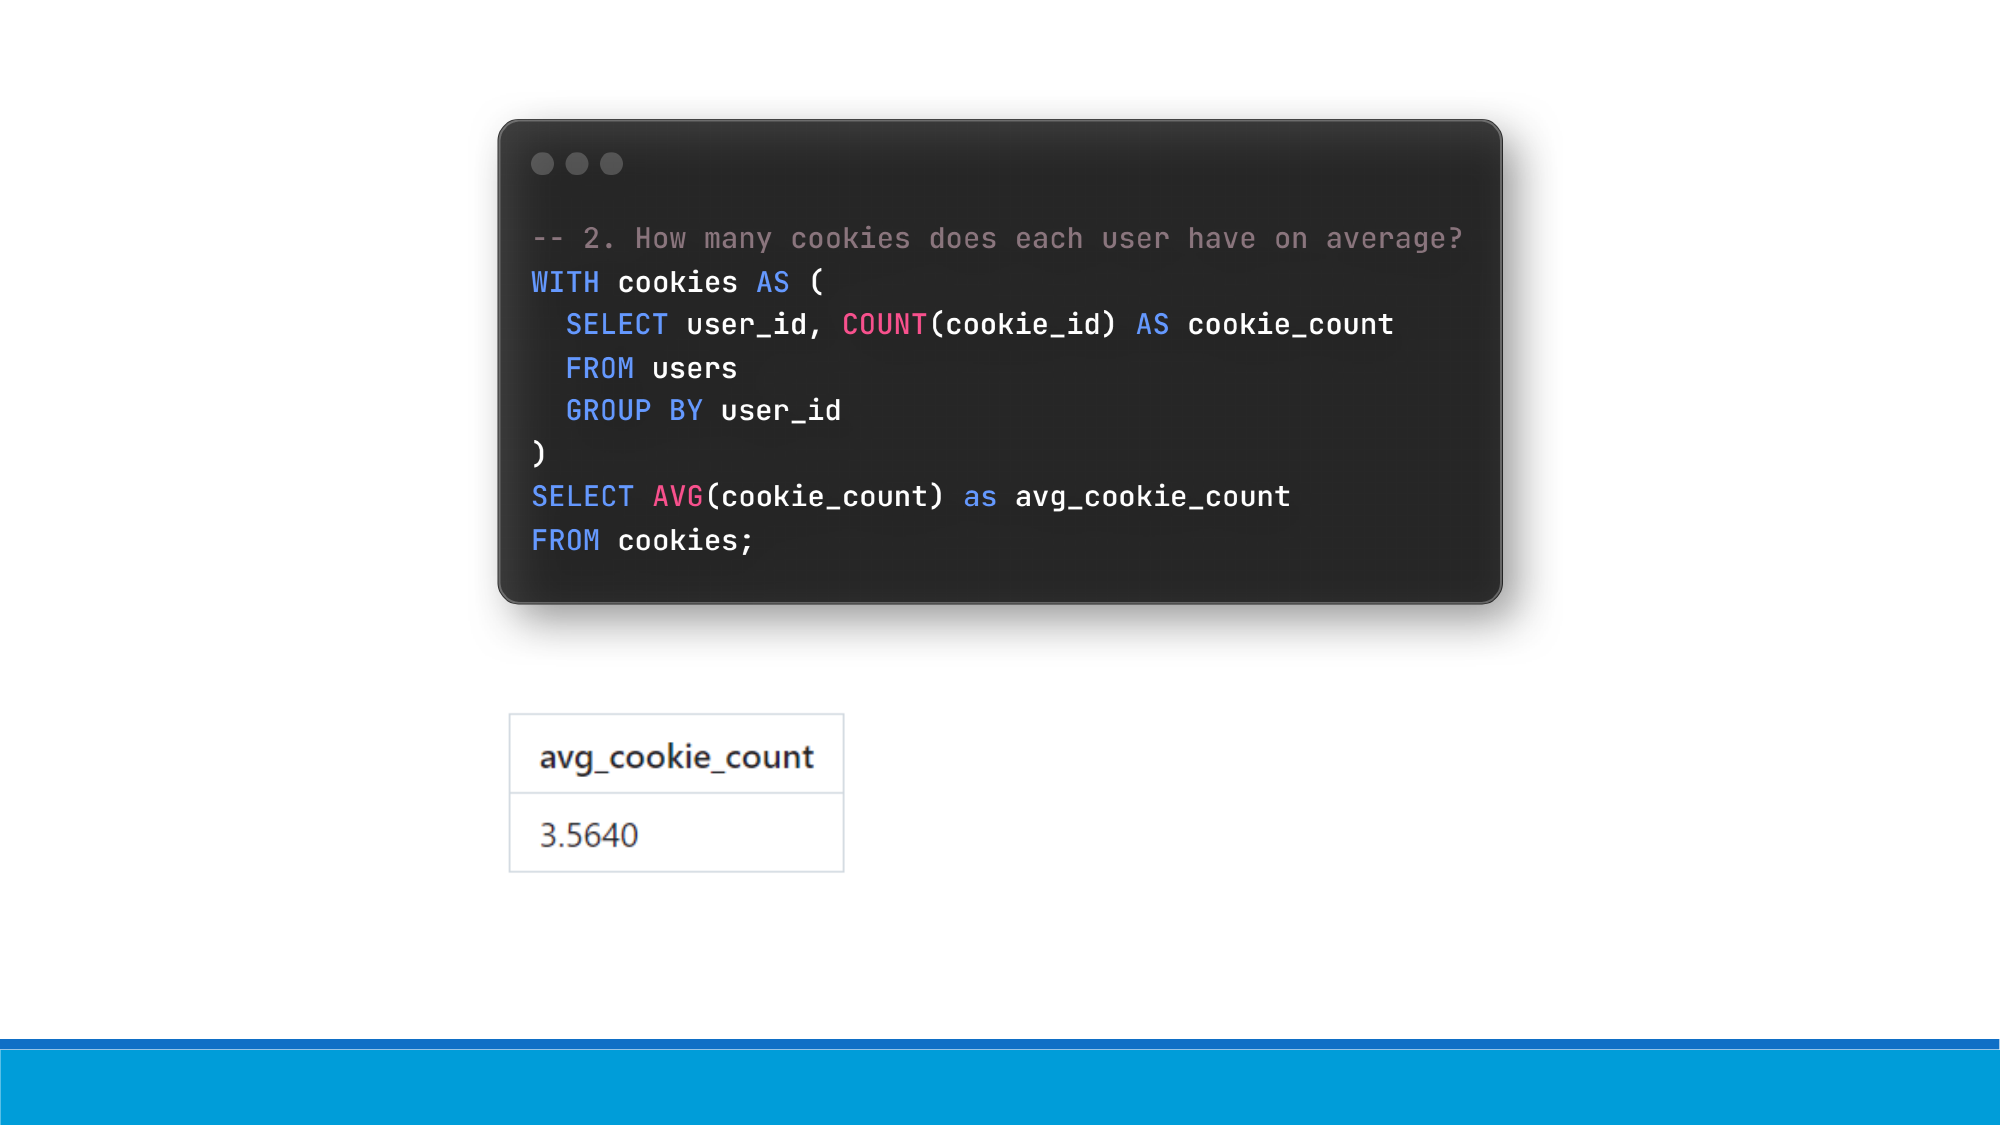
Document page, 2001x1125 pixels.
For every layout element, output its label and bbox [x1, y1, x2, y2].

picture [378, 0, 1622, 898]
